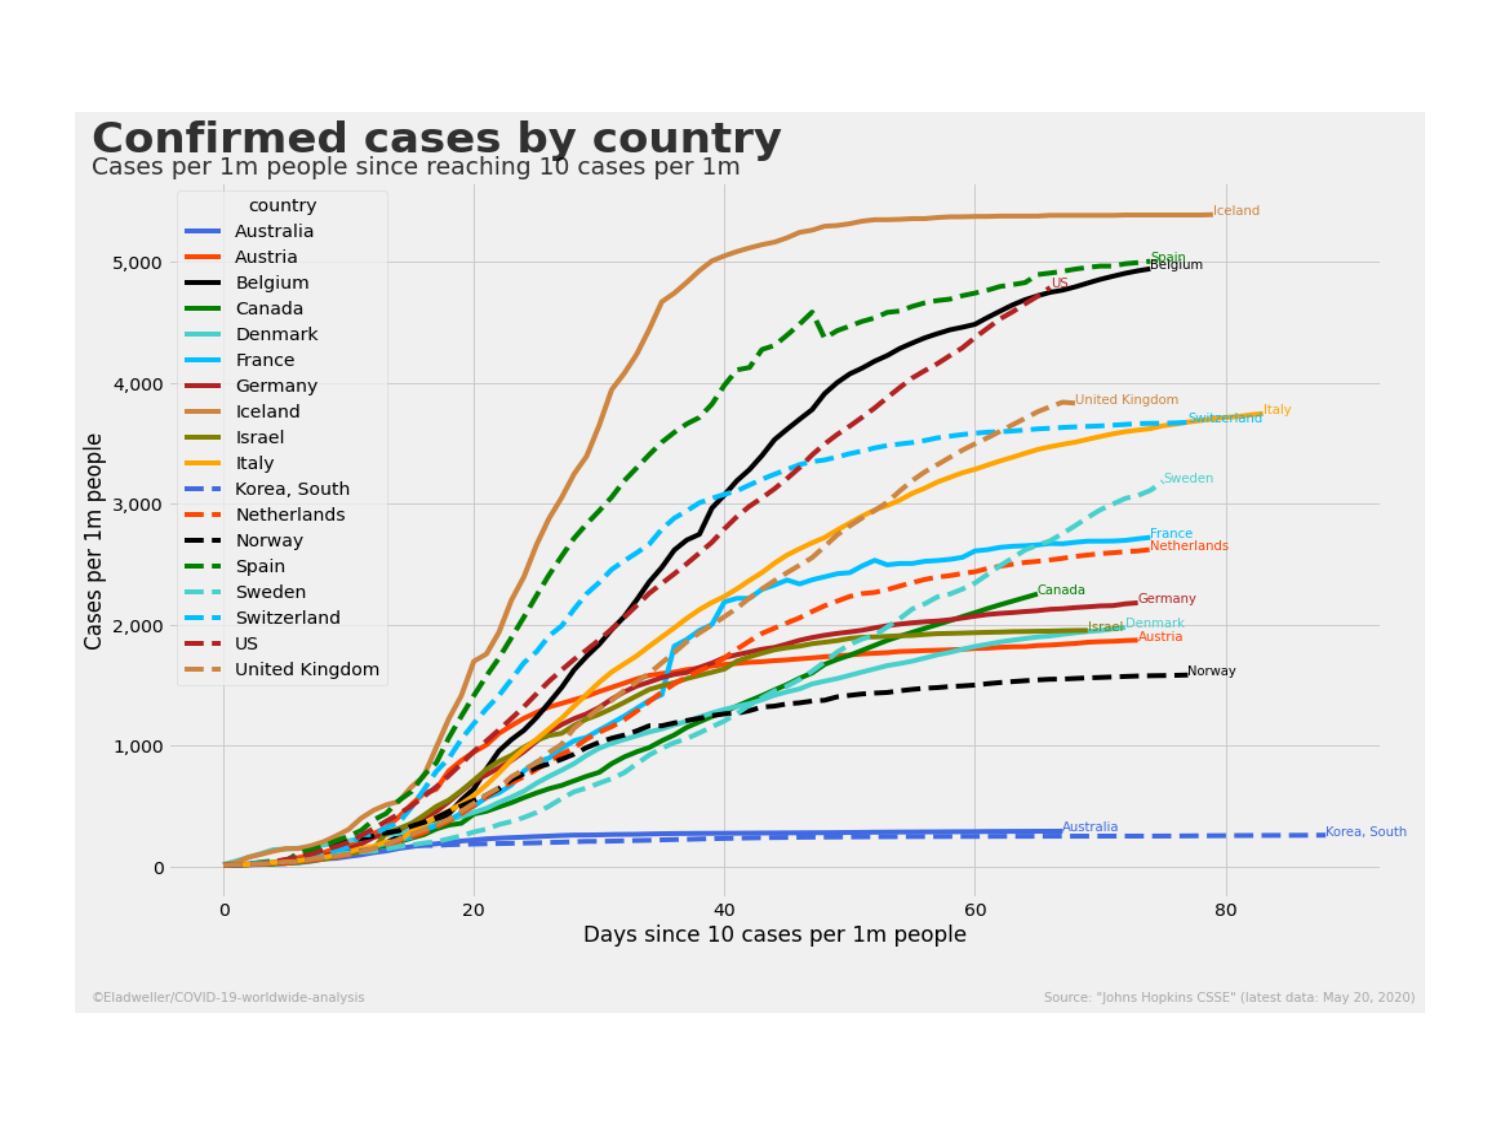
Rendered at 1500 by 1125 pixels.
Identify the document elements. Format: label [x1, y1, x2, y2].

picture [74, 112, 1426, 1013]
